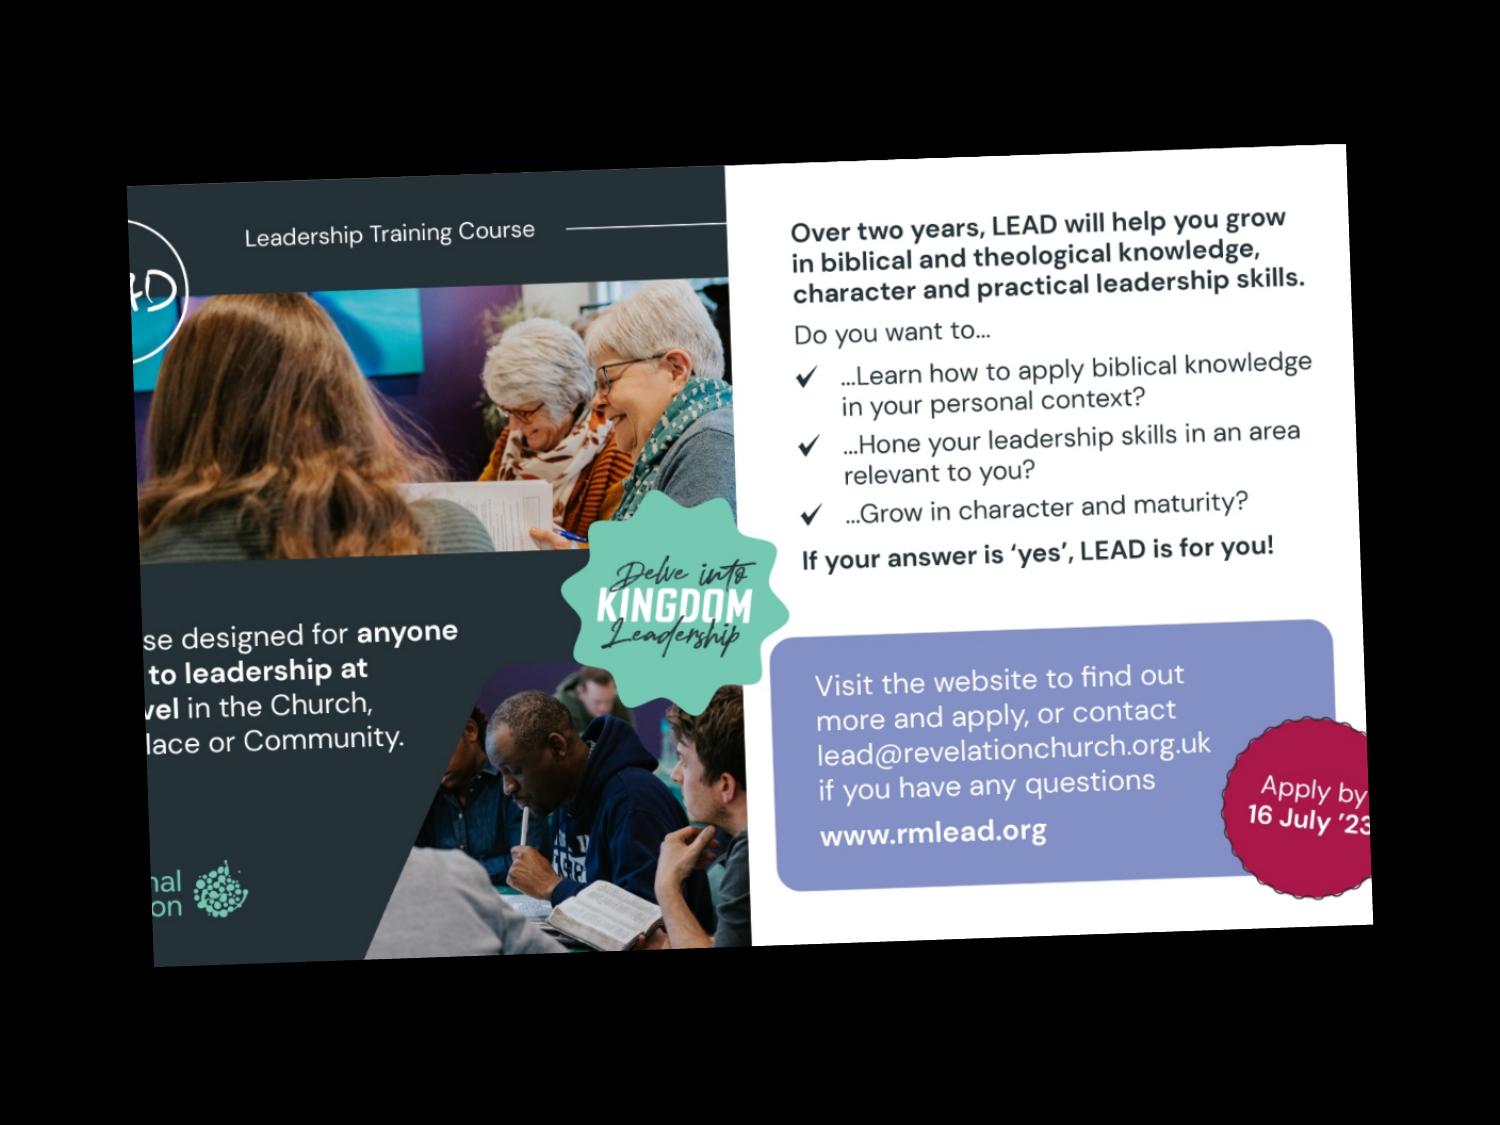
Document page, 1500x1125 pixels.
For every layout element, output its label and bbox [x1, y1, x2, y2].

picture [126, 144, 1374, 967]
